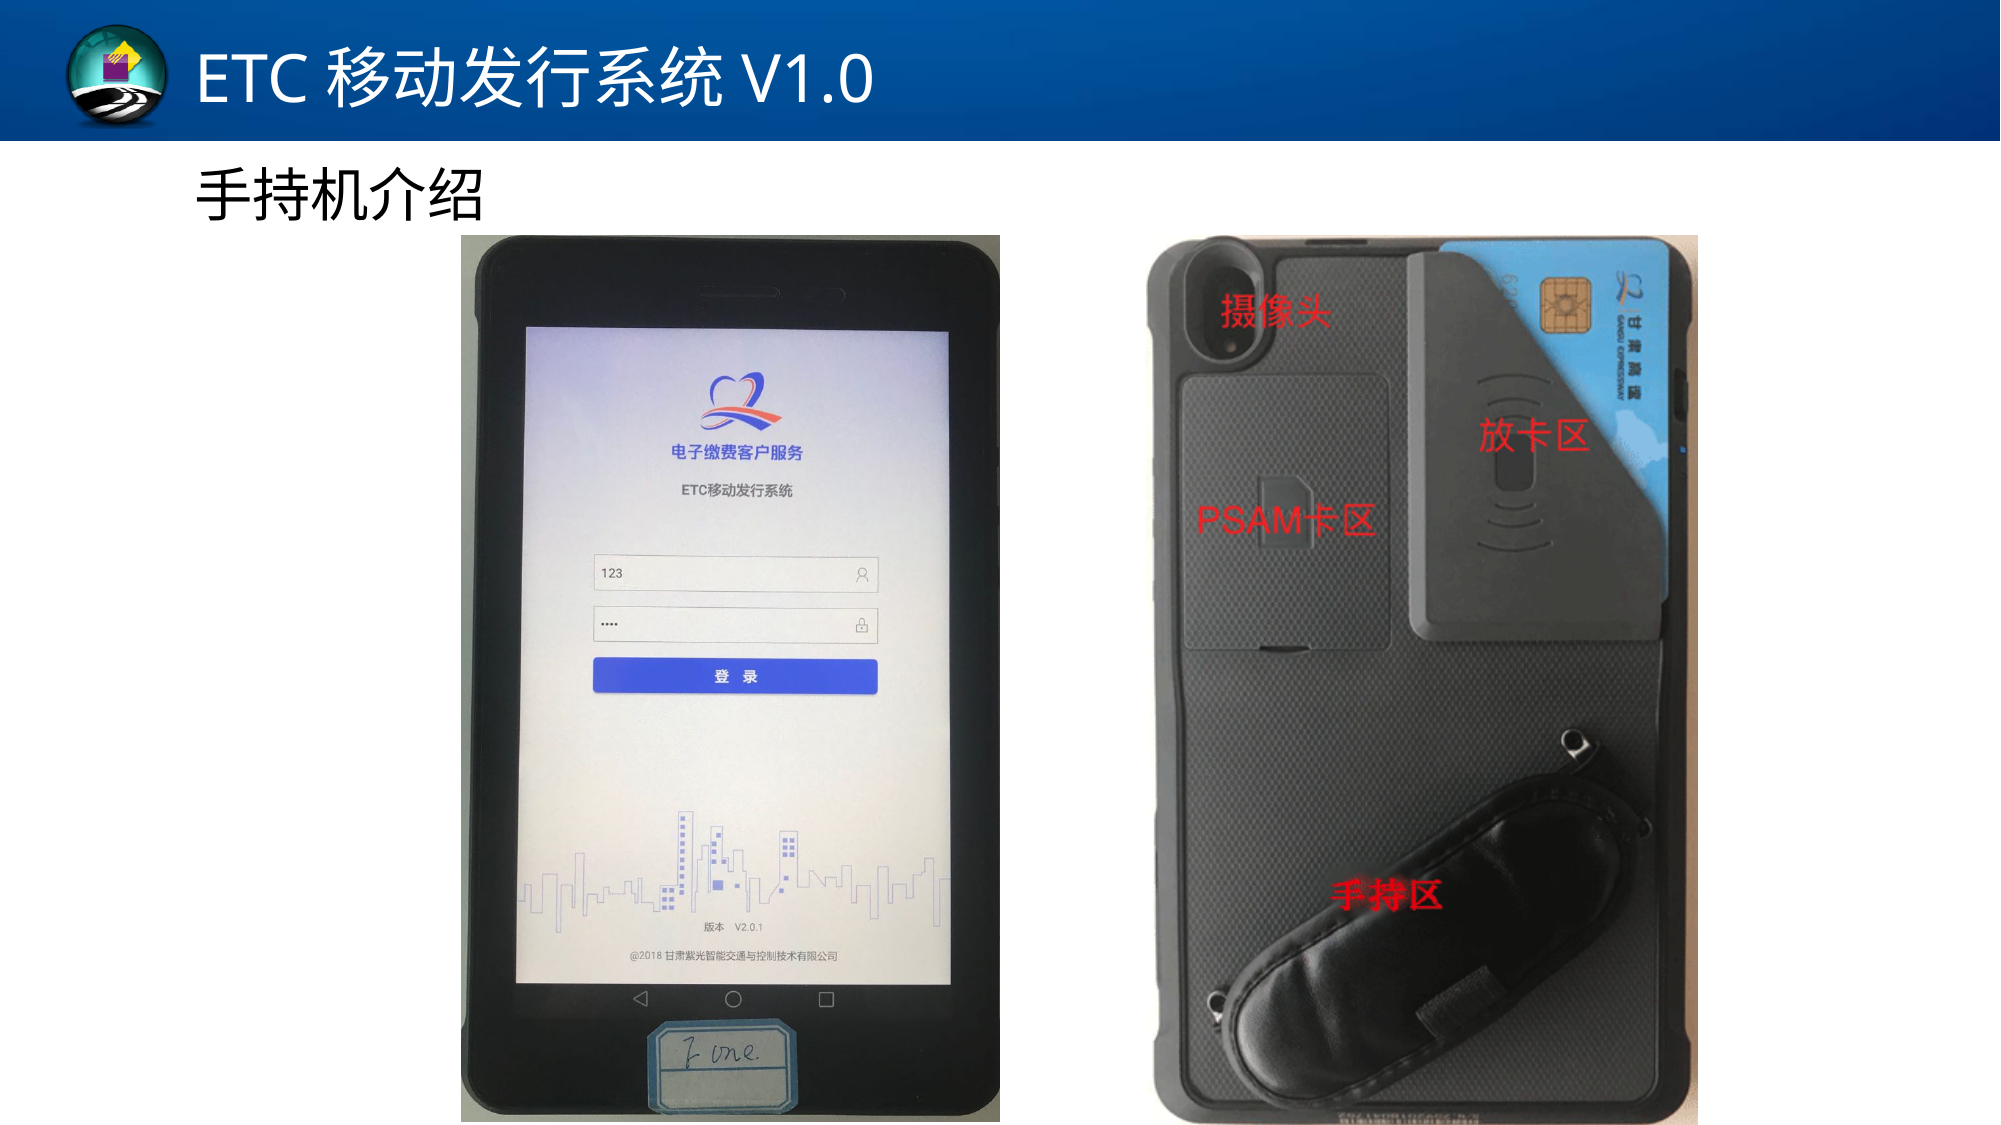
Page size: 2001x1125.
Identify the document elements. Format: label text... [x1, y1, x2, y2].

text_box 手持机介绍 [179, 150, 711, 235]
picture [1145, 235, 1698, 1125]
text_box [0, 0, 2000, 141]
picture [461, 235, 1001, 1122]
